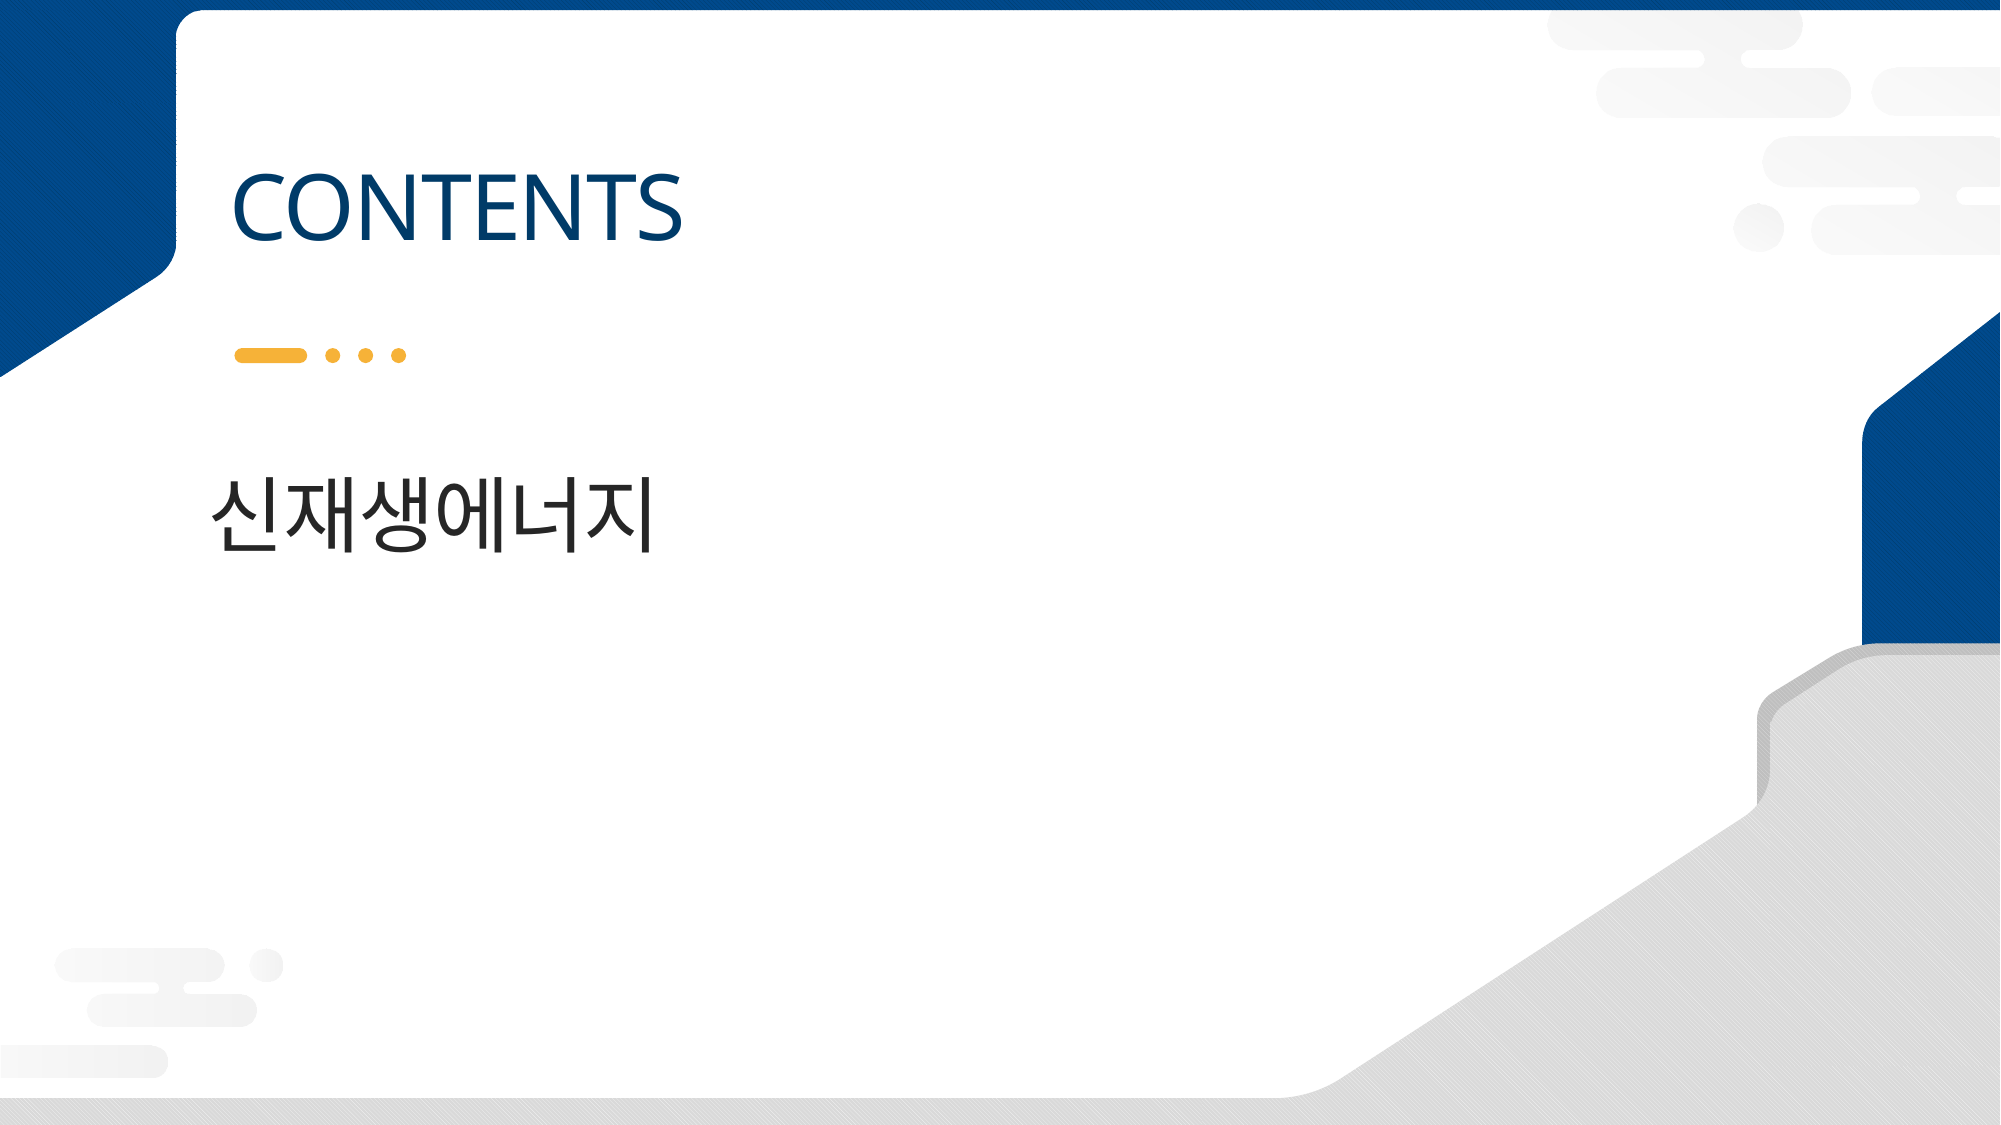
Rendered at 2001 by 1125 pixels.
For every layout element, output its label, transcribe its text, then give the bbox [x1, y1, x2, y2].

text_box 신재생에너지 [207, 413, 661, 564]
